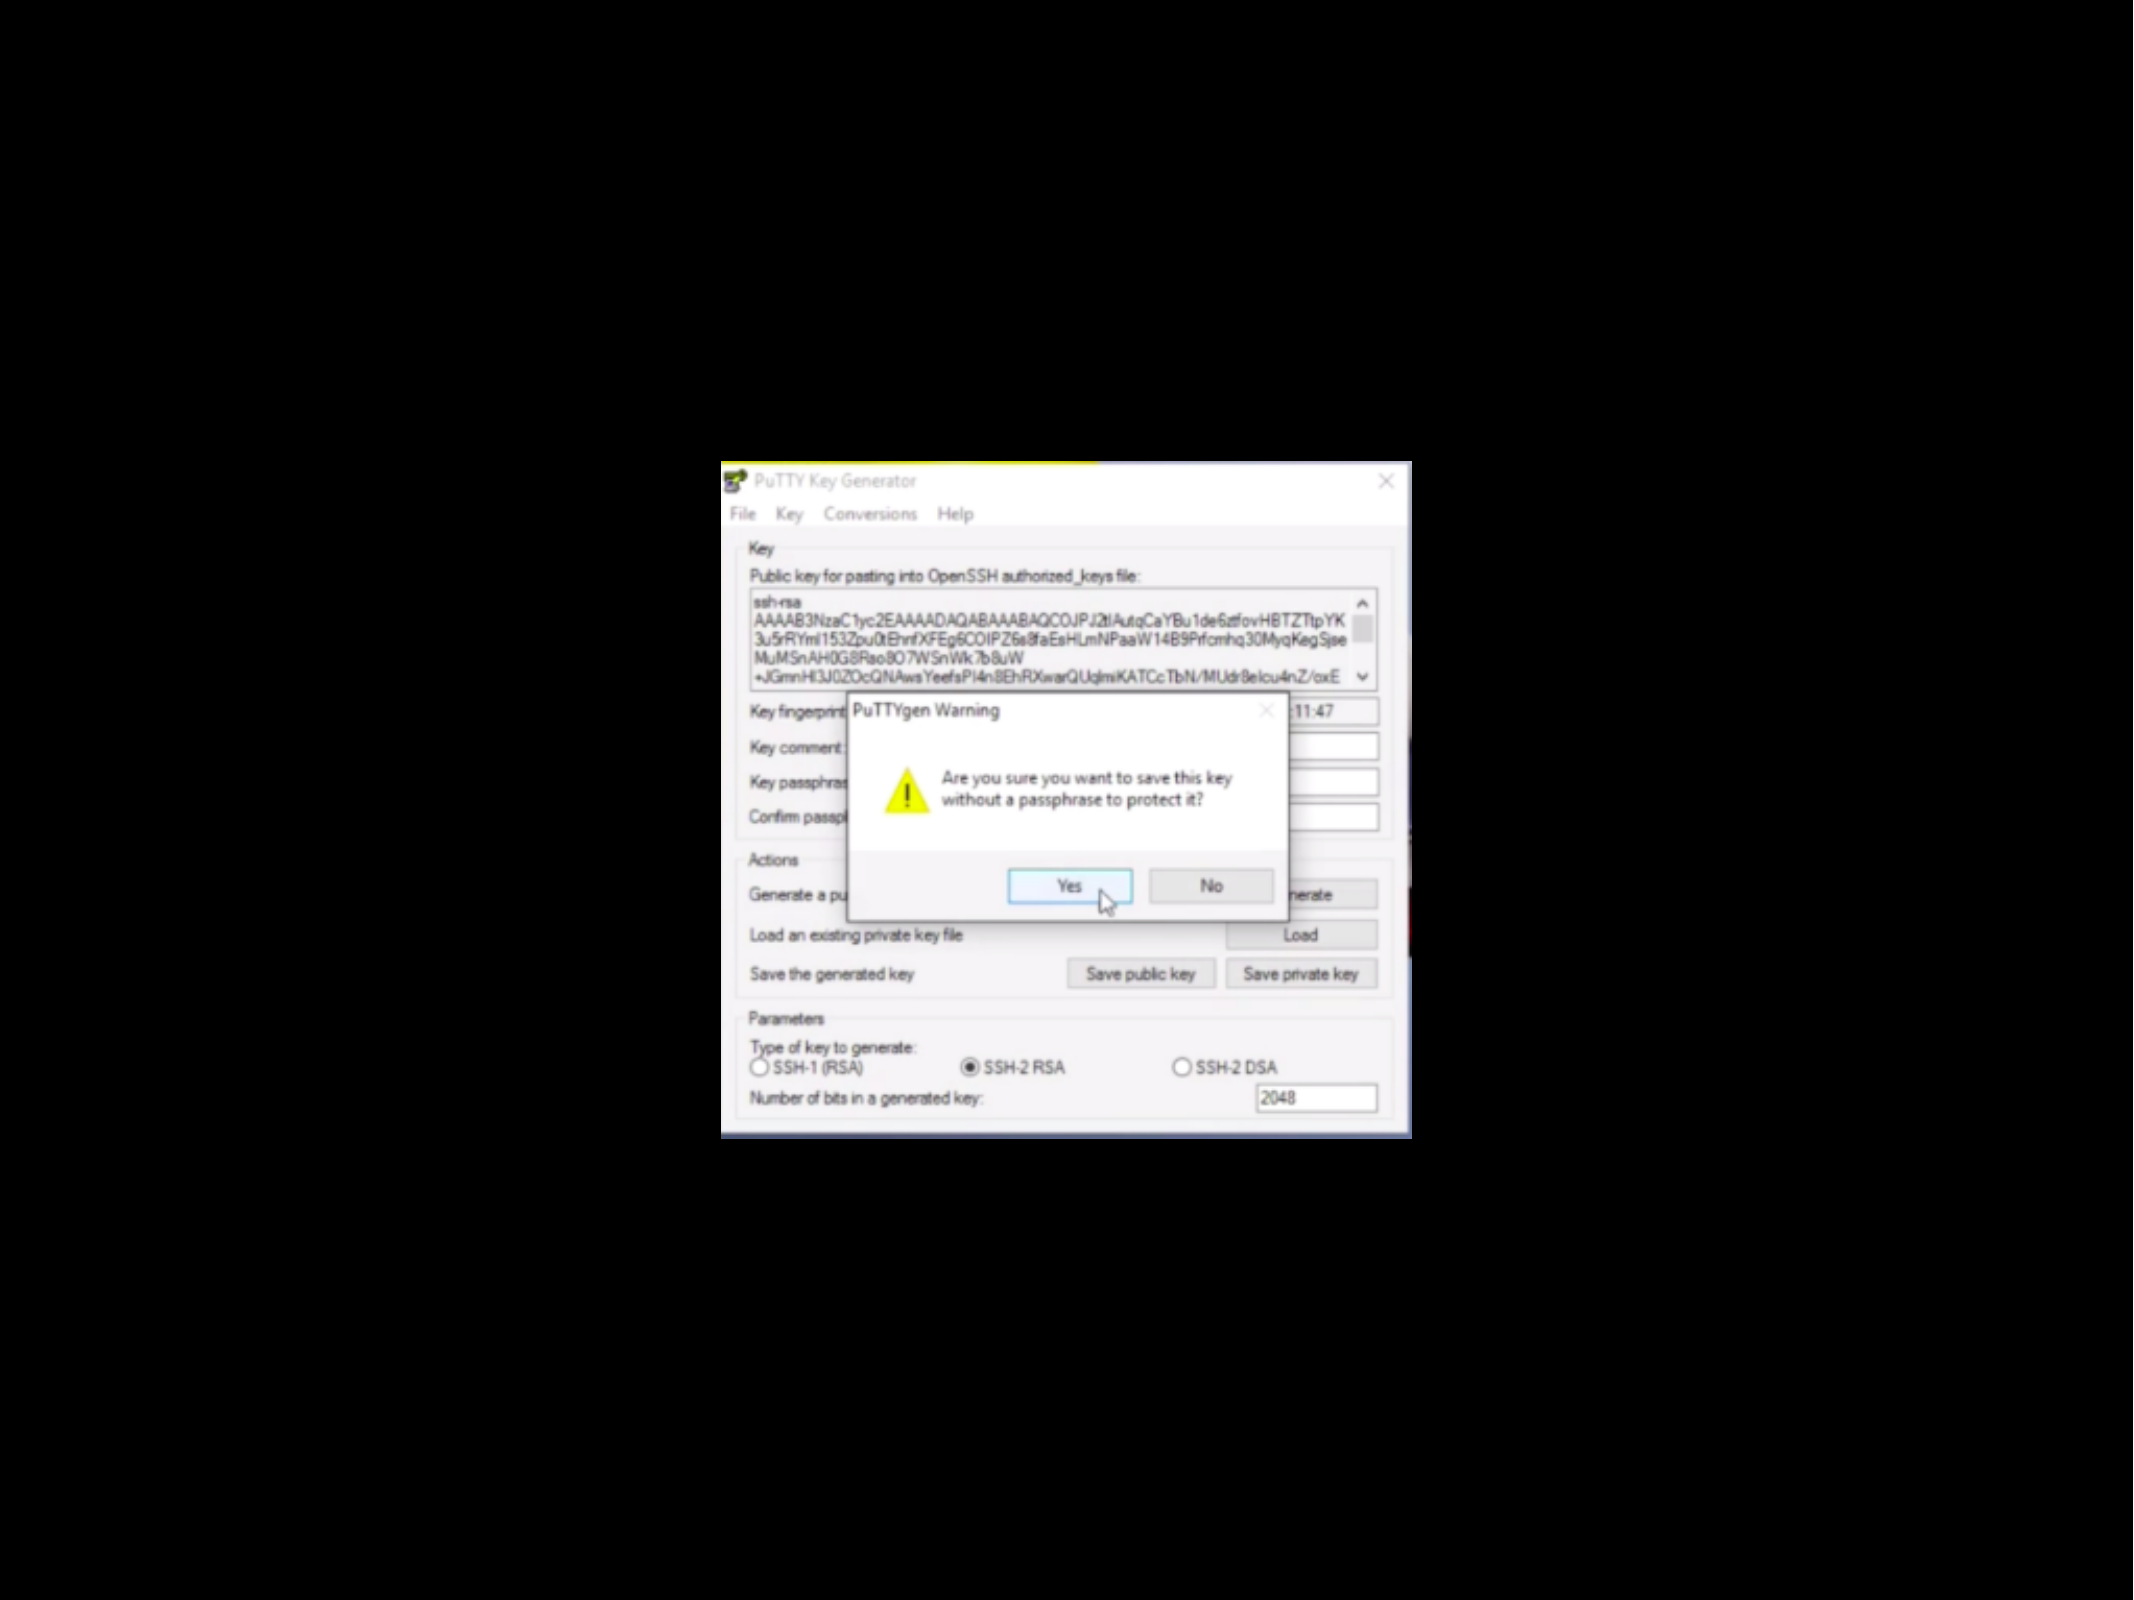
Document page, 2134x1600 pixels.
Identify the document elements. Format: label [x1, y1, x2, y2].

picture [721, 461, 1412, 1139]
